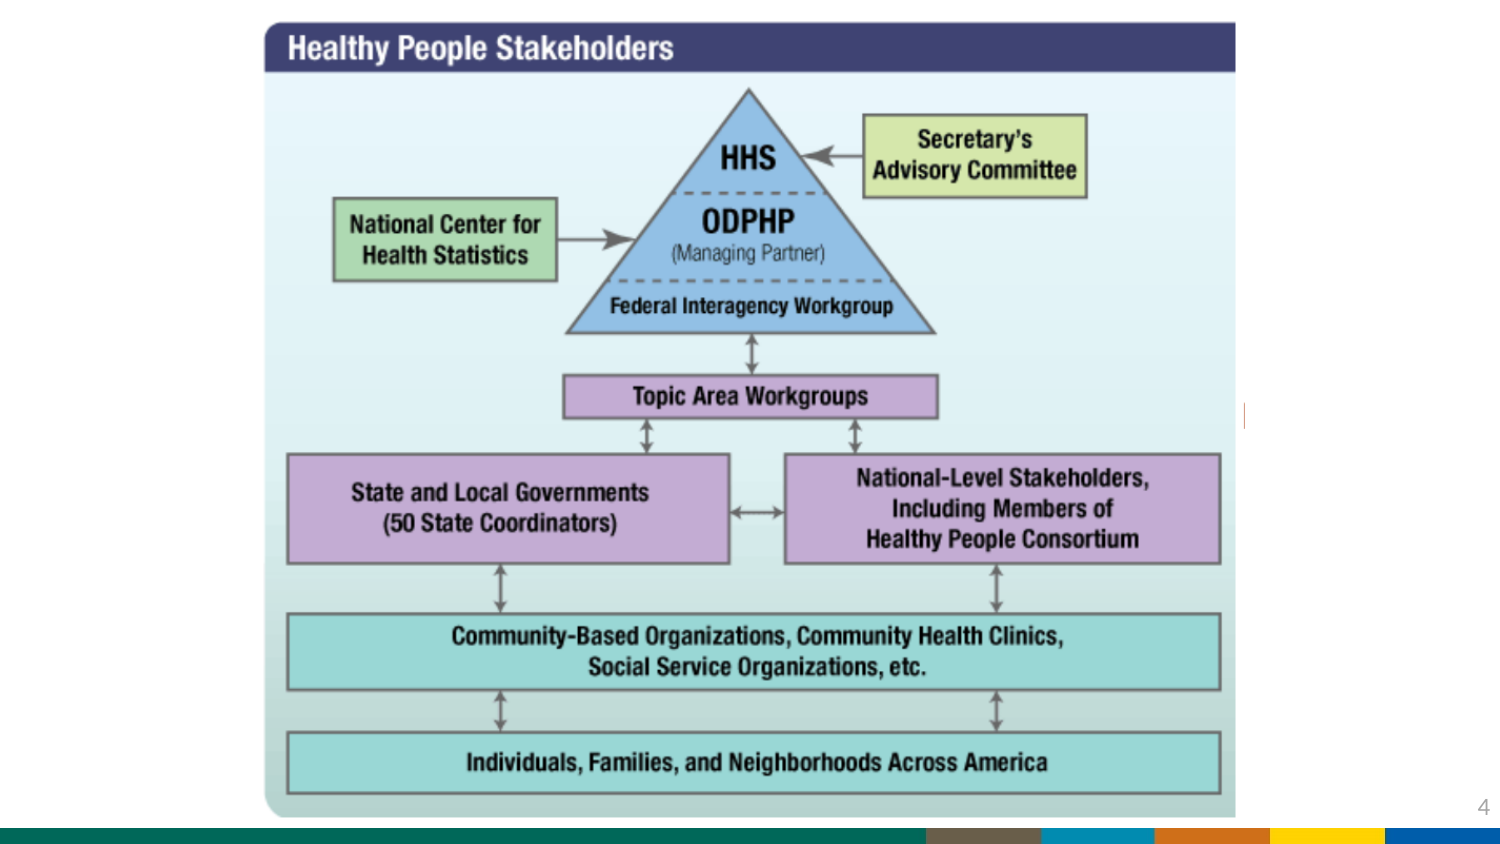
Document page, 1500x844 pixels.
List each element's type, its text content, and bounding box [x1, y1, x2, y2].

text_box 4 [1399, 783, 1500, 841]
picture [0, 15, 1500, 844]
